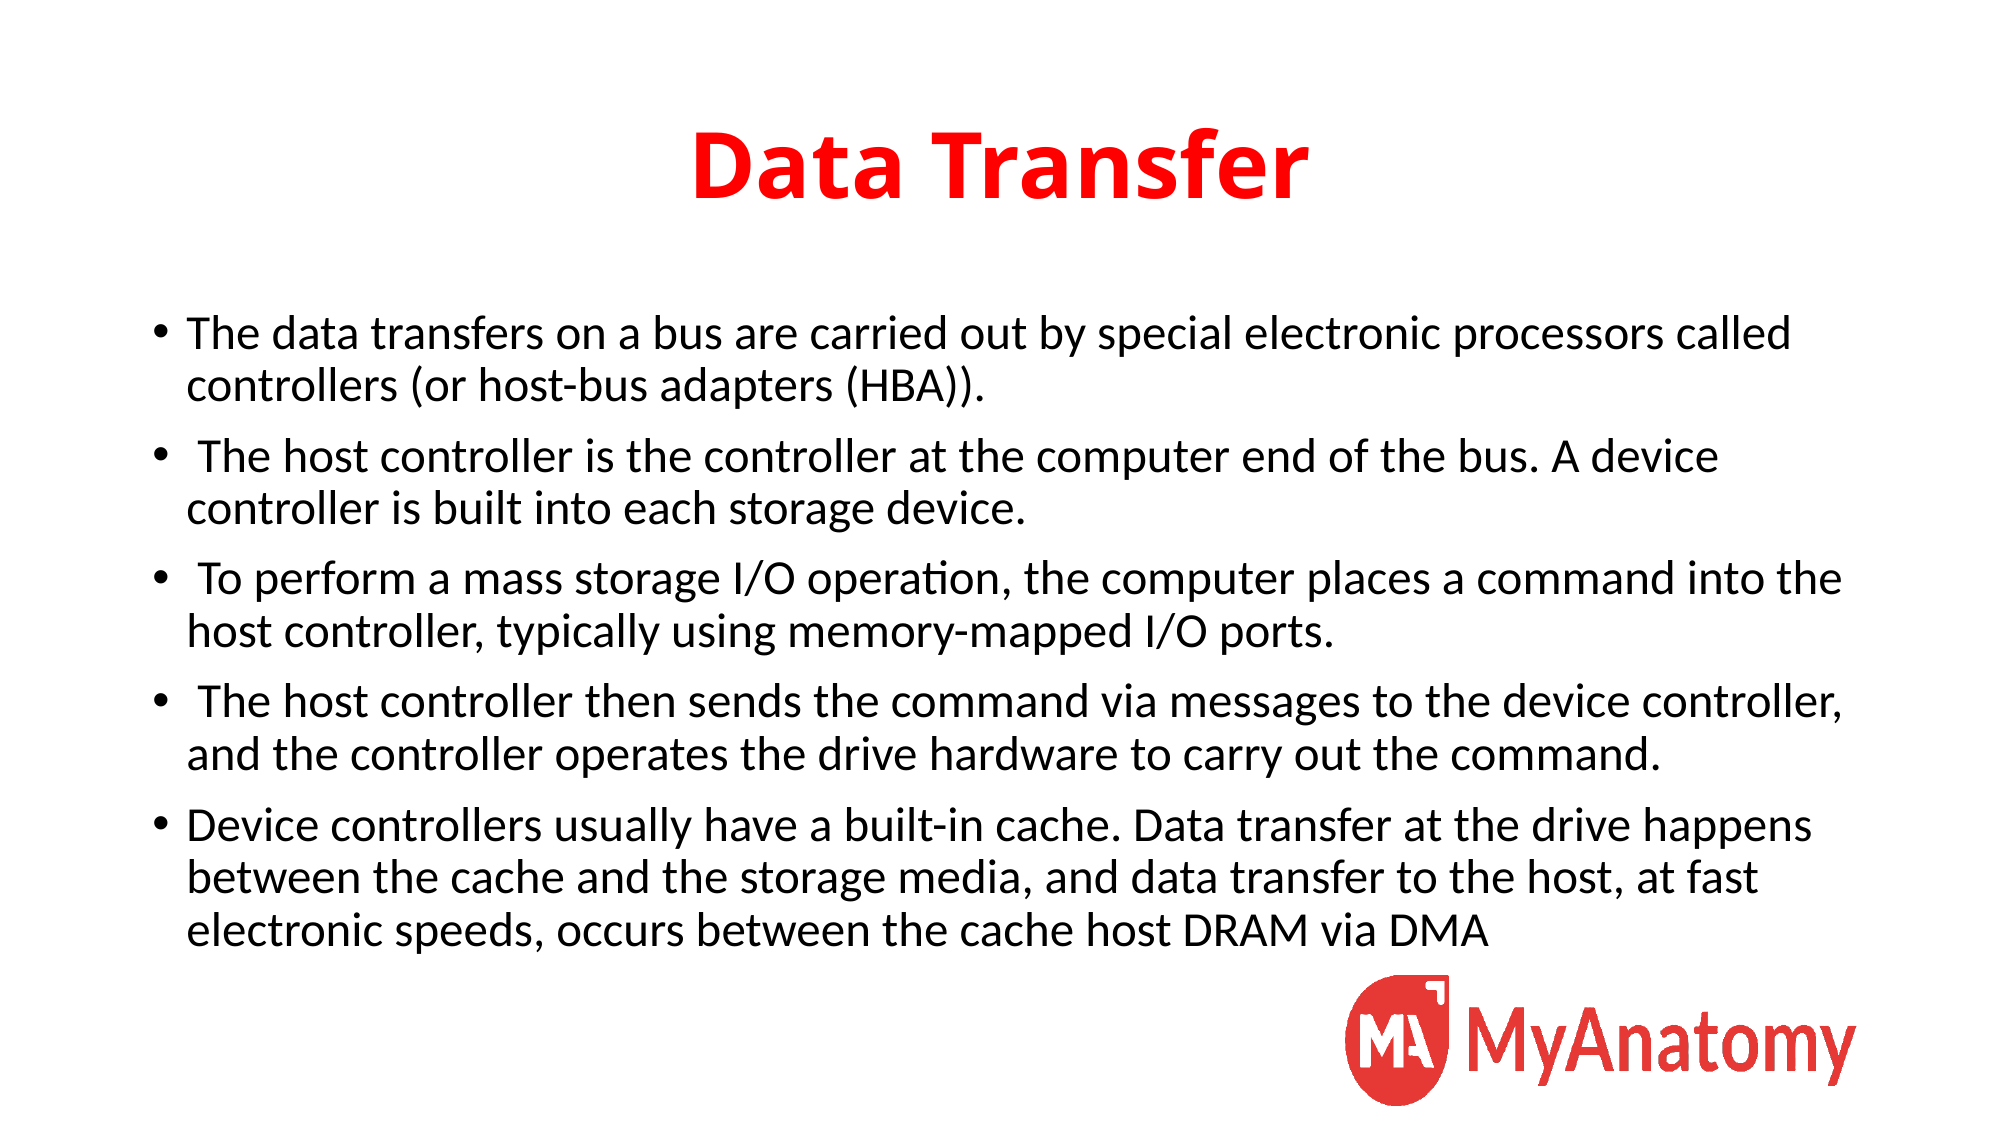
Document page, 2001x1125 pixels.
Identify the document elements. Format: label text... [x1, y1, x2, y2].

title Data Transfer [137, 59, 1863, 278]
picture [1337, 1014, 1863, 1125]
list The data transfers on a bus are carried out by special electronic processors called controllers (or host-bus adapters (HBA)). The host controller is the controller at the computer end of the bus. A device controller is built into each storage device. To perform a mass storage I/O operation, the computer places a command into the host controller, typically using memory-mapped I/O ports. The host controller then sends the command via messages to the device controller, and the controller operates the drive hardware to carry out the command. Device controllers usually have a built-in cache. Data transfer at the drive happens between the cache and the storage media, and data transfer to the host, at fast electronic speeds, occurs between the cache host DRAM via DMA [137, 299, 1863, 1014]
